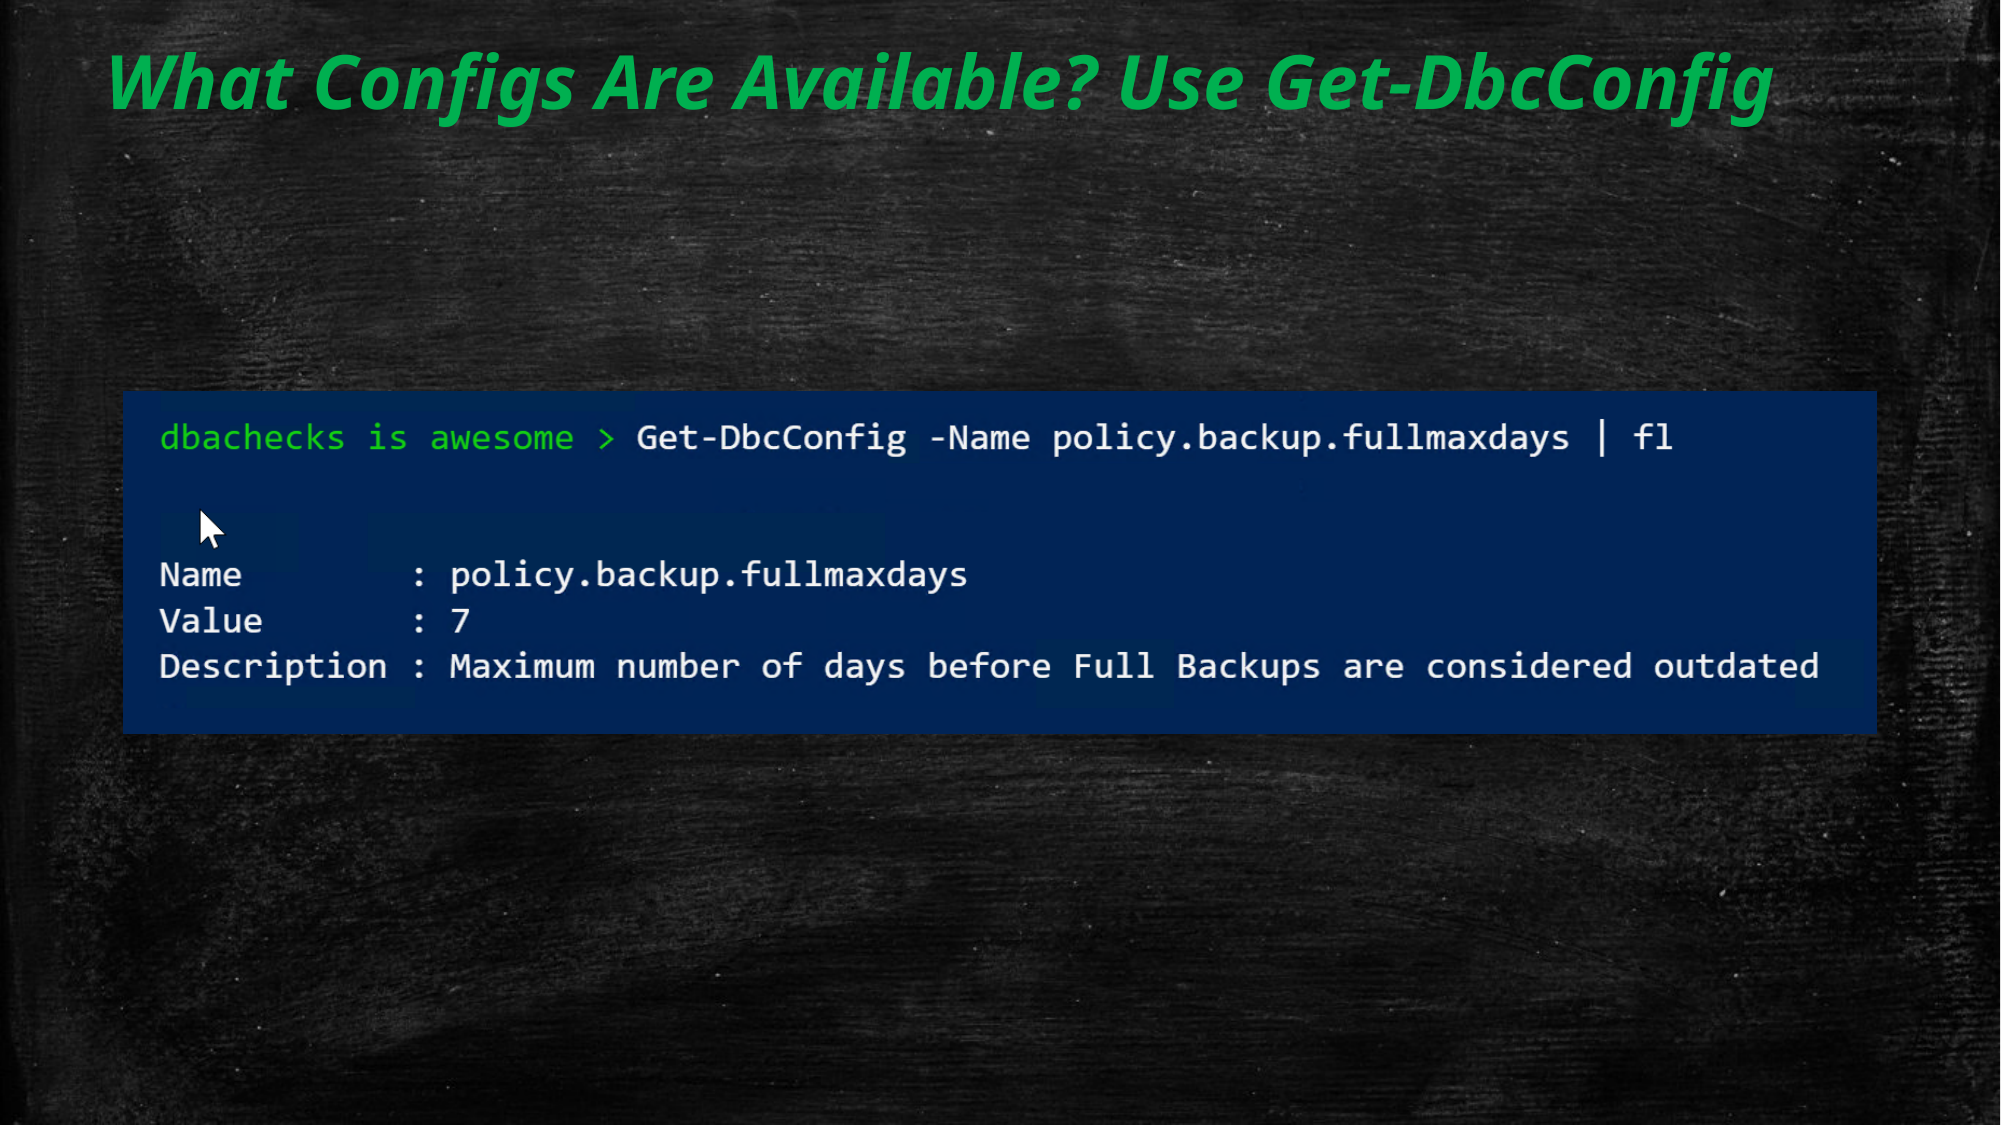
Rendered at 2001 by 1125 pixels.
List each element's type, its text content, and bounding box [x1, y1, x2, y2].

title What Configs Are Available? Use Get-DbcConfig [90, 7, 1957, 133]
picture [123, 391, 1877, 734]
